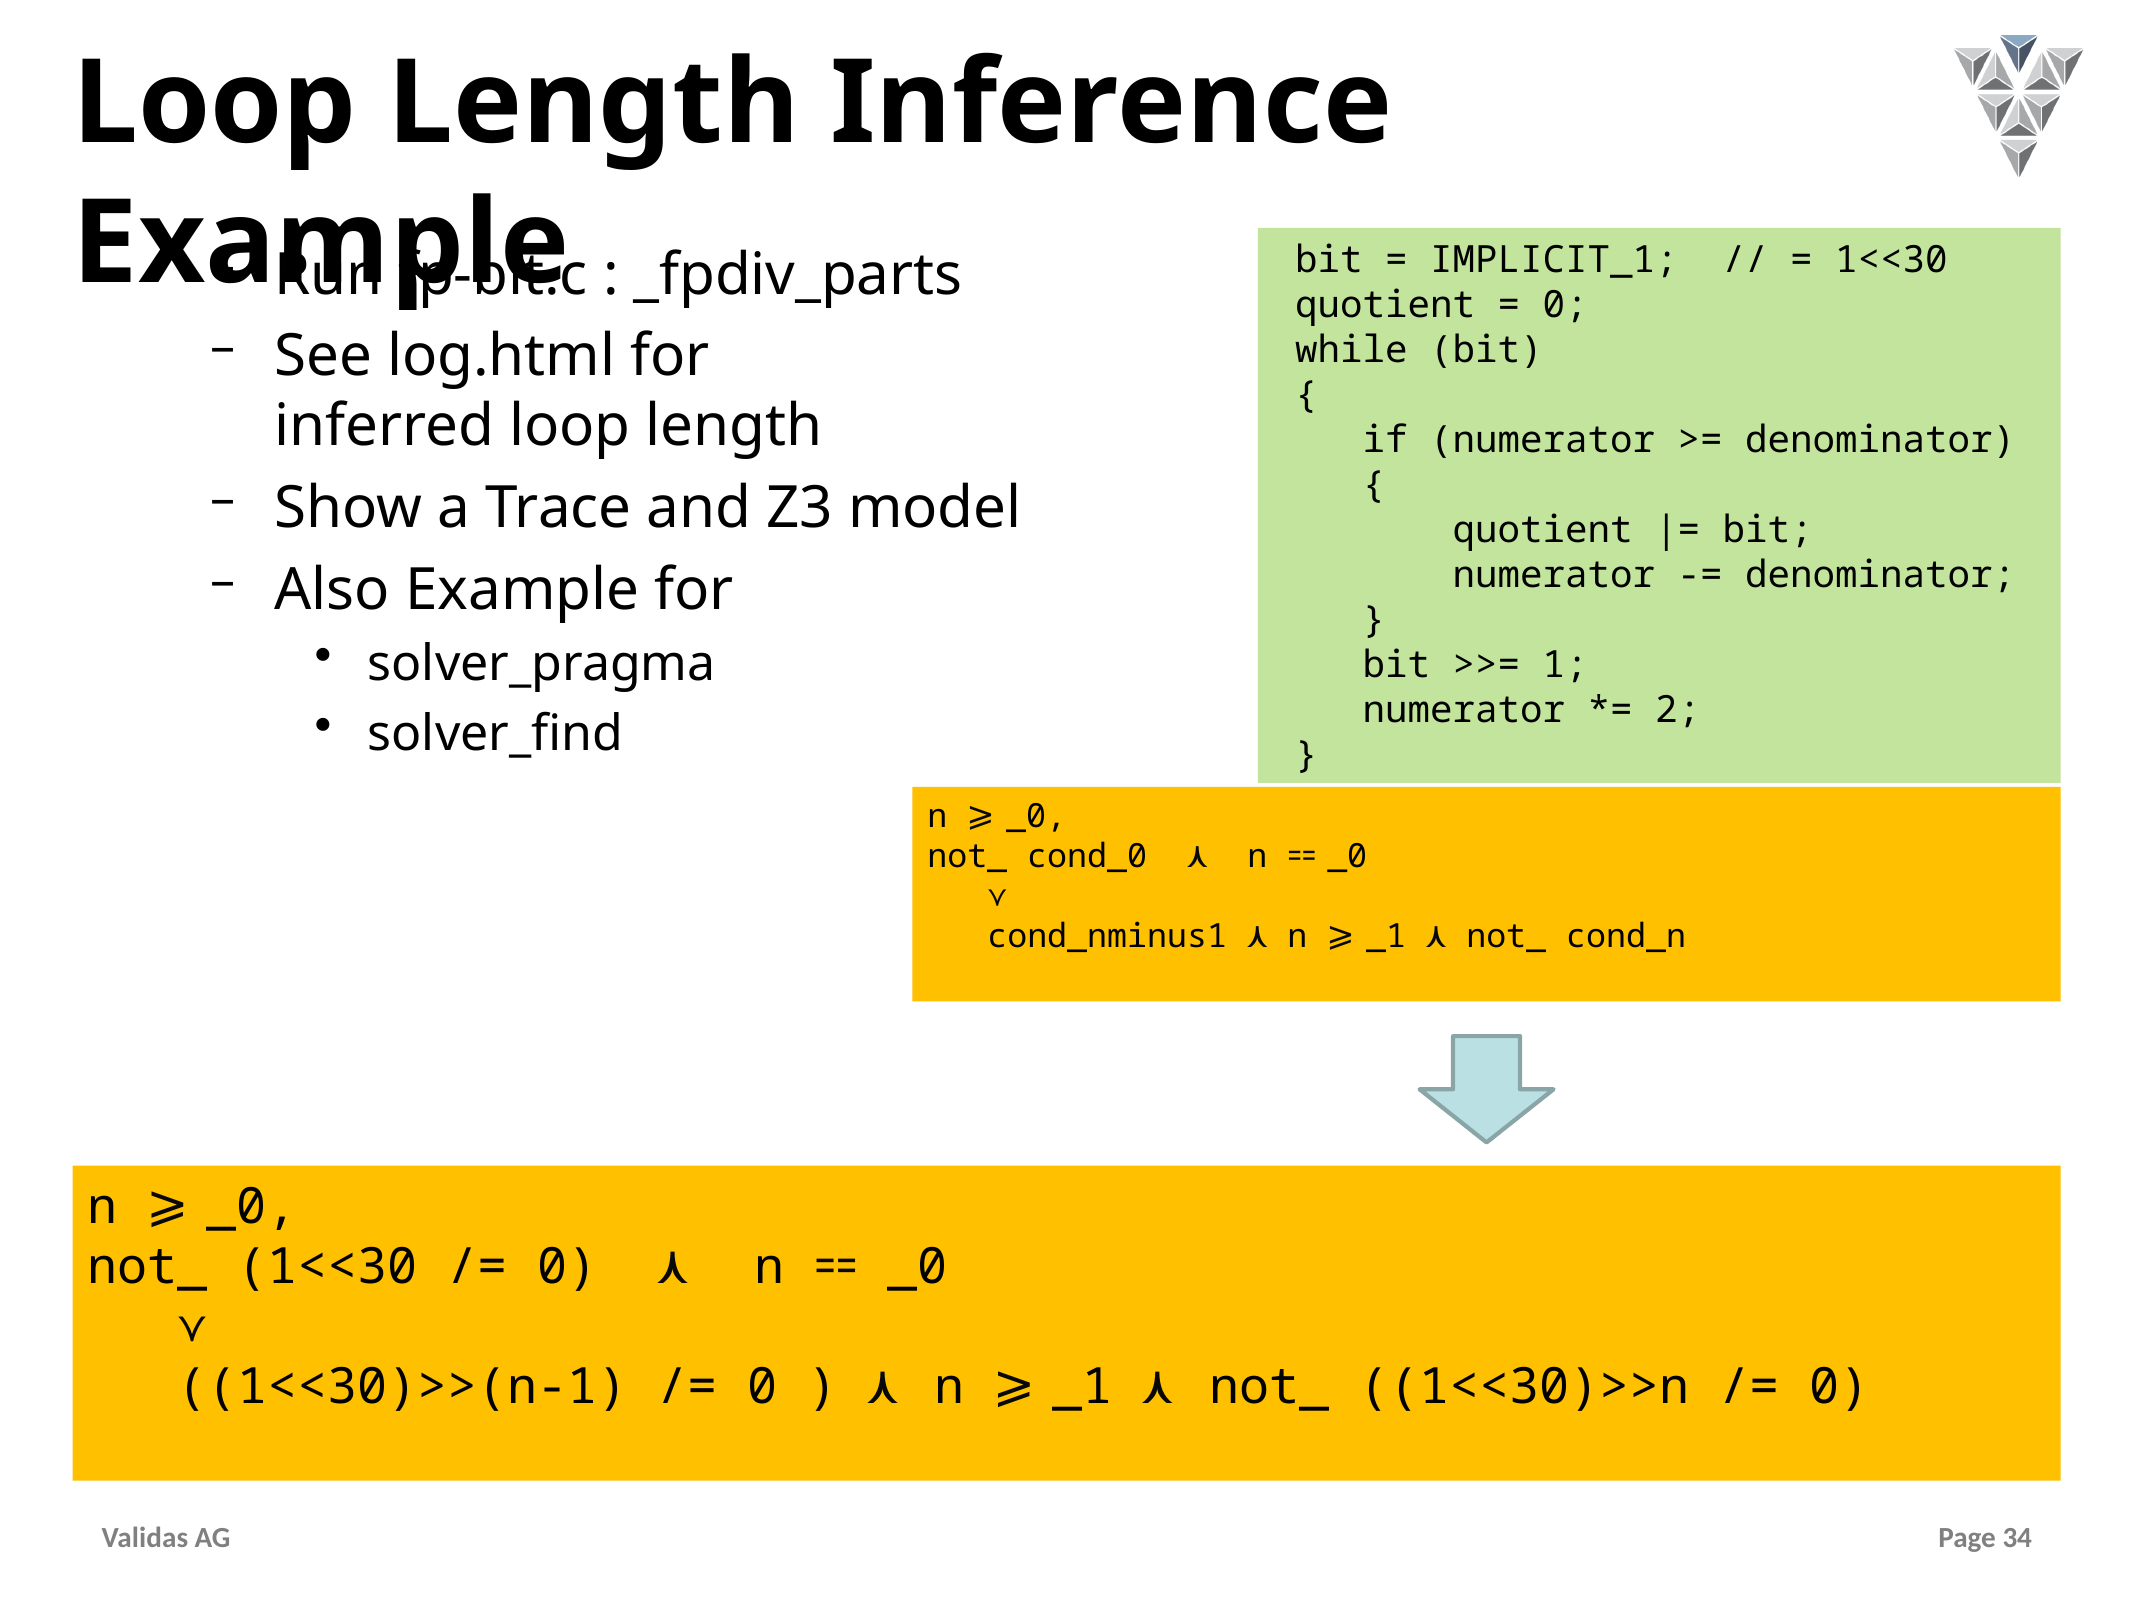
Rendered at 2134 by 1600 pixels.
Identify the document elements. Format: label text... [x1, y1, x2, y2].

text_box [1417, 1034, 1556, 1145]
text_box bit = IMPLICIT_1; // = 1<<30 quotient = 0; while (bit) { if (numerator >= denominator) { quotient |= bit; numerator -= denominator; } bit >>= 1; numerator *= 2; } [2054, 227, 2061, 783]
text_box n ⩾ _0, not_ cond_0 ⋏ n ⩵ _0 ⋎ cond_nminus1 ⋏ n ⩾ _1 ⋏ not_ cond_n [912, 786, 2061, 1002]
picture [1954, 35, 2083, 177]
text_box Run fp-bit.c : _fpdiv_parts See log.html for inferred loop length Show a Trace and Z3 model Also Example for solver_pragma solver_find [80, 225, 2054, 1165]
title Loop Length Inference Example [72, 15, 1835, 170]
text_box n ⩾ _0, not_ (1<<30 /= 0) ⋏ n ⩵ _0 ⋎ ((1<<30)>>(n-1) /= 0 ) ⋏ n ⩾ _1 ⋏ not_ ((1<<30)>>n /= 0) [72, 1165, 2061, 1481]
